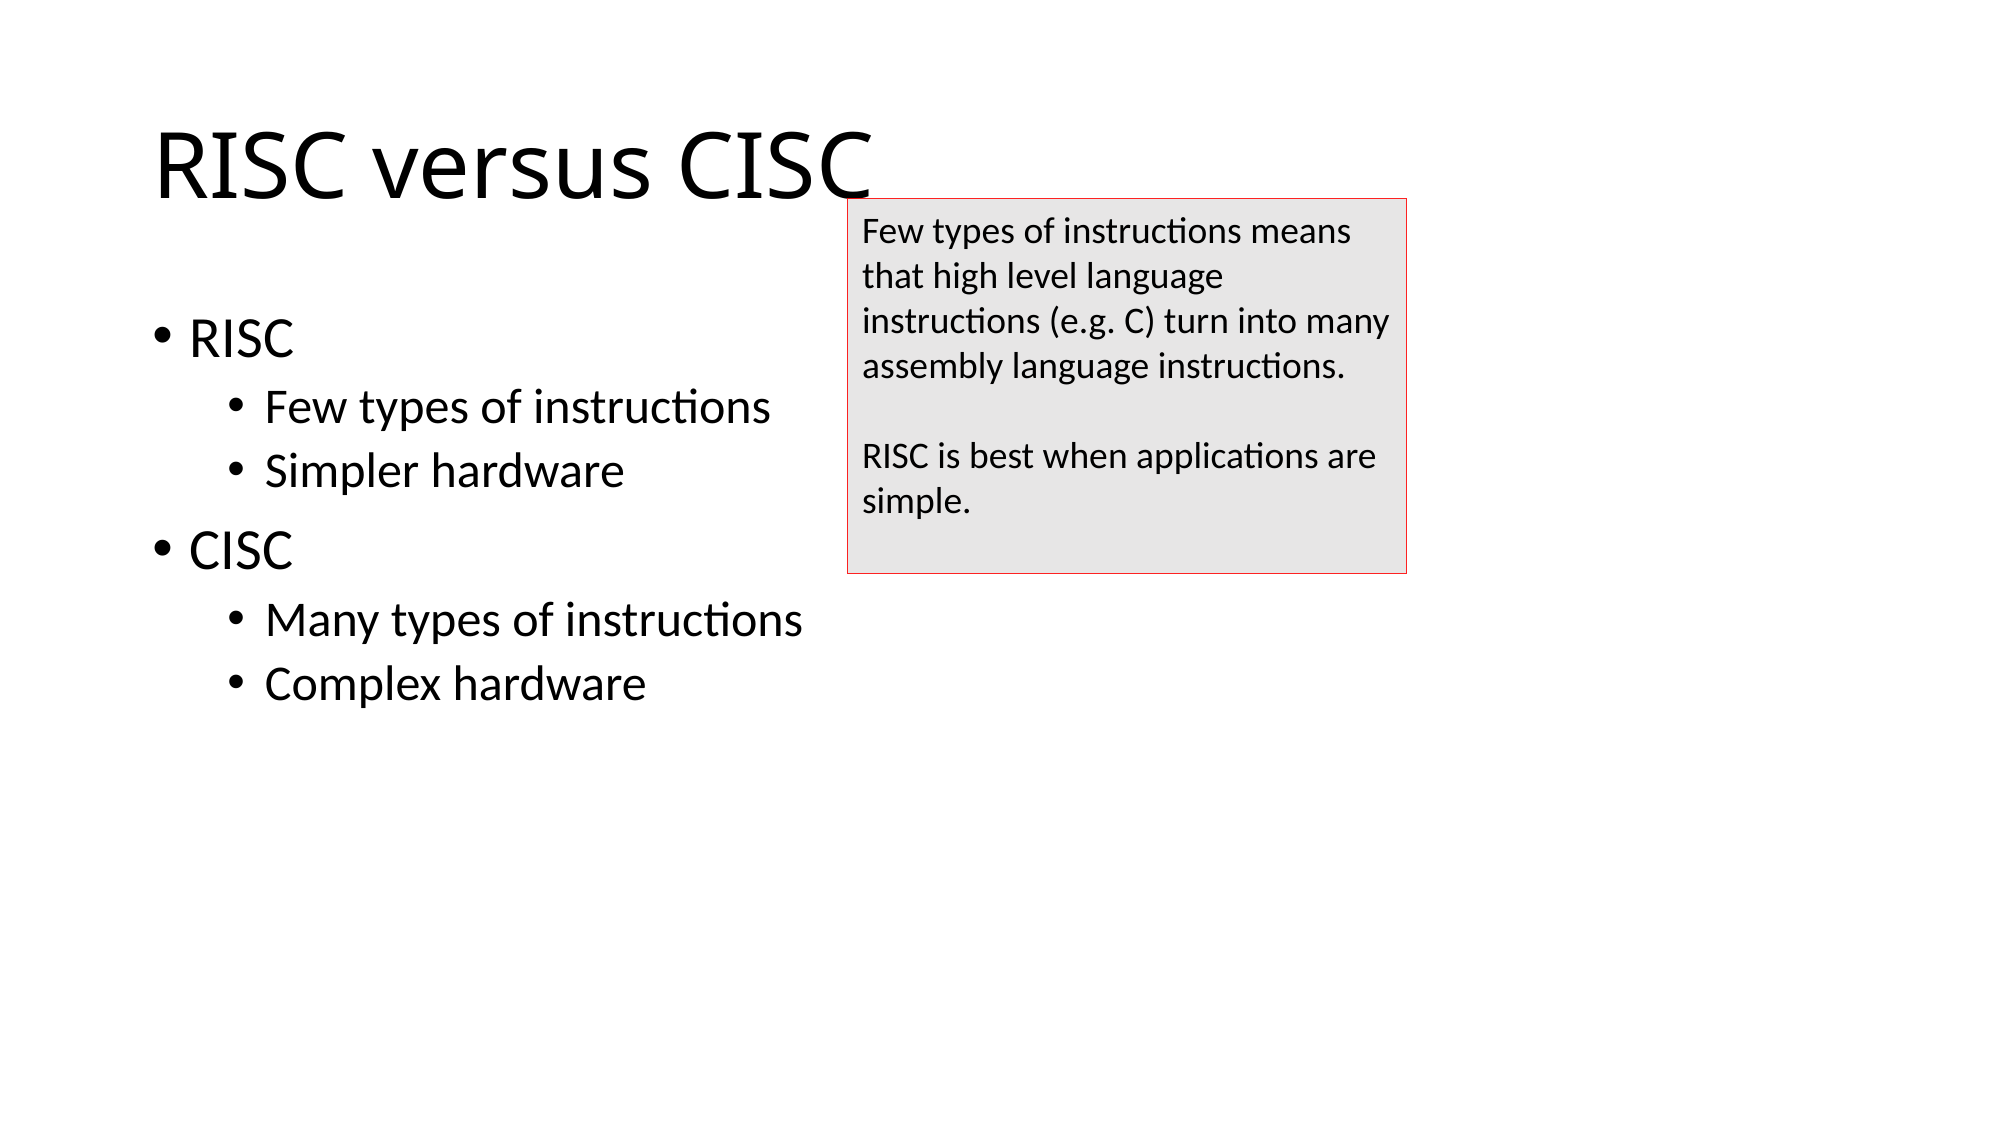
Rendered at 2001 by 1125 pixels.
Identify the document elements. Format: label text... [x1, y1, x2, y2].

list RISC Few types of instructions Simpler hardware CISC Many types of instructions Complex hardware [137, 299, 1863, 1014]
text_box Few types of instructions means that high level language instructions (e.g. C) turn into many assembly language instructions. RISC is best when applications are simple. [847, 198, 1407, 574]
title RISC versus CISC [137, 59, 1863, 278]
